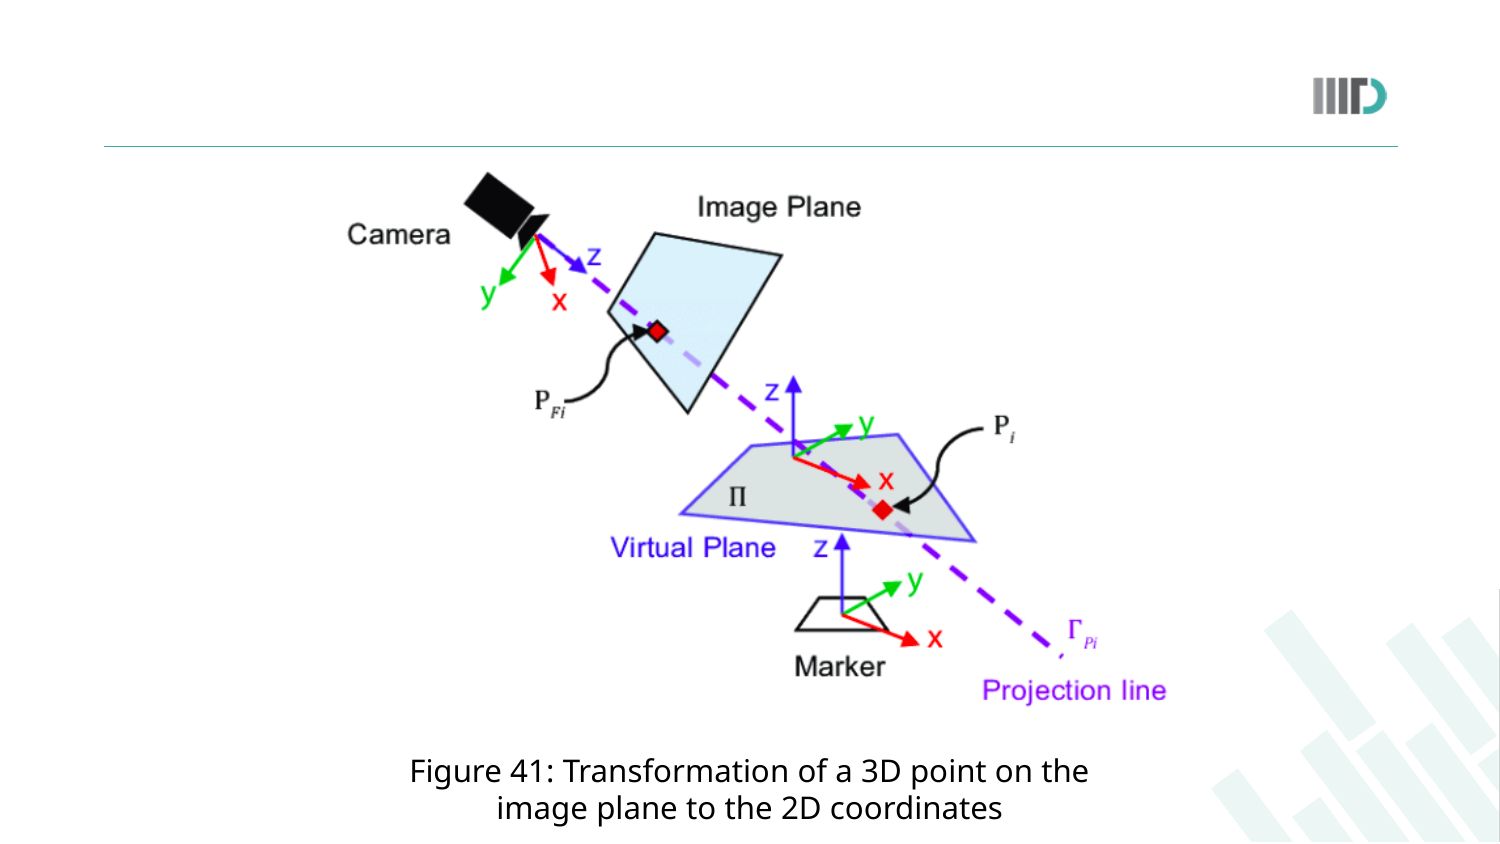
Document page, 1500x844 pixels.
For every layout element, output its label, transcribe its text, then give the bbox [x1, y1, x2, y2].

text_box Figure 41: Transformation of a 3D point on the image plane to the 2D coordinates [388, 742, 1112, 797]
picture [1299, 68, 1398, 124]
picture [245, 158, 1500, 844]
